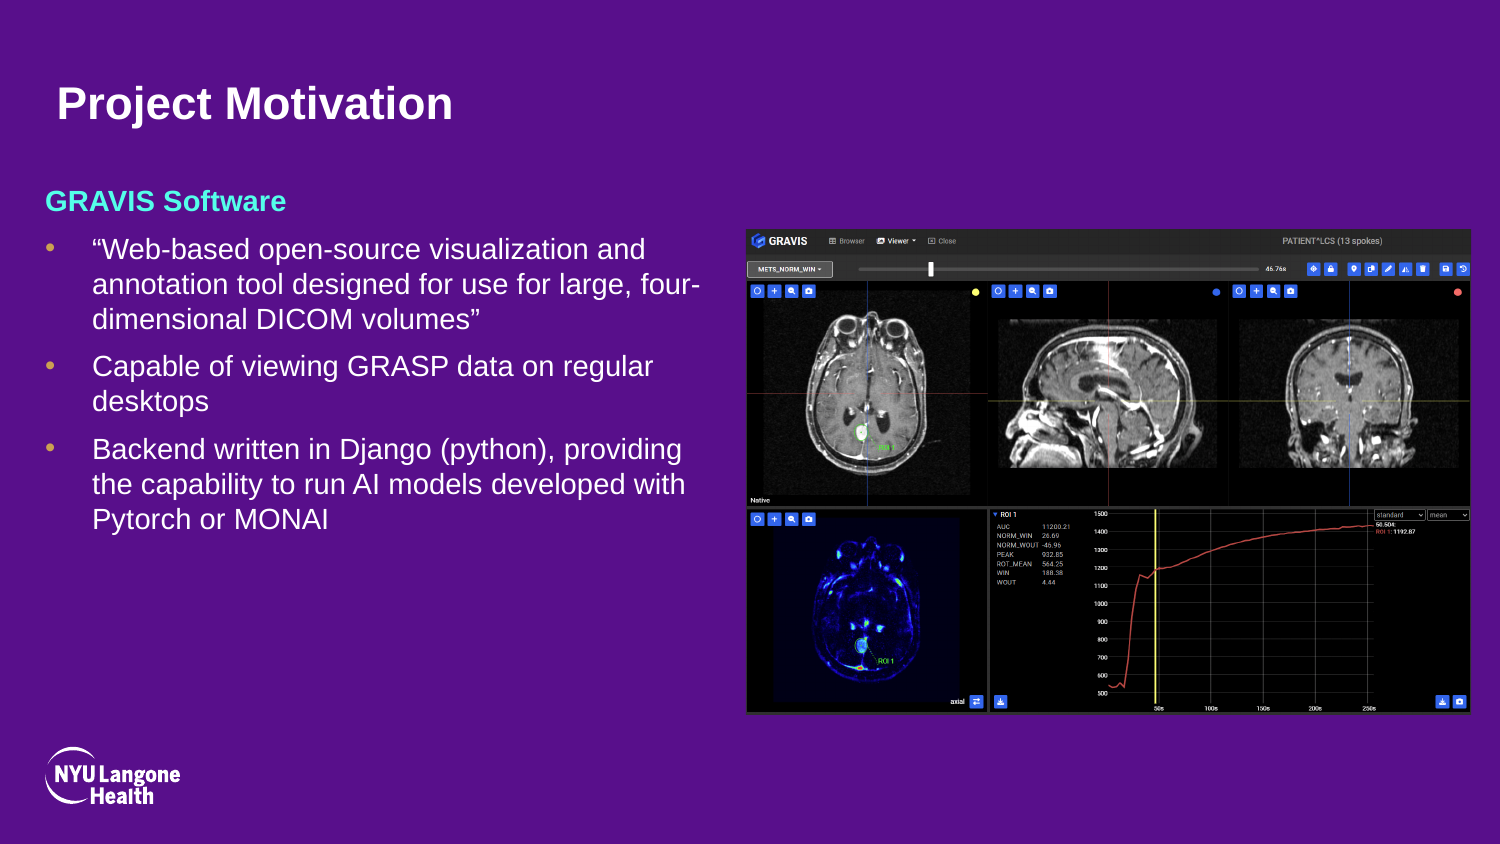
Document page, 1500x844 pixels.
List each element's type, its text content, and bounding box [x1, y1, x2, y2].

slide_number 4 [75, 794, 114, 815]
picture [745, 229, 1472, 715]
list GRAVIS Software “Web-based open-source visualization and annotation tool designed for use for large, four-dimensional DICOM volumes” Capable of viewing GRASP data on regular desktops Backend written in Django (python), providing the capability to run AI models developed with Pytorch or MONAI [45, 135, 719, 763]
title Project Motivation [56, 77, 1407, 129]
